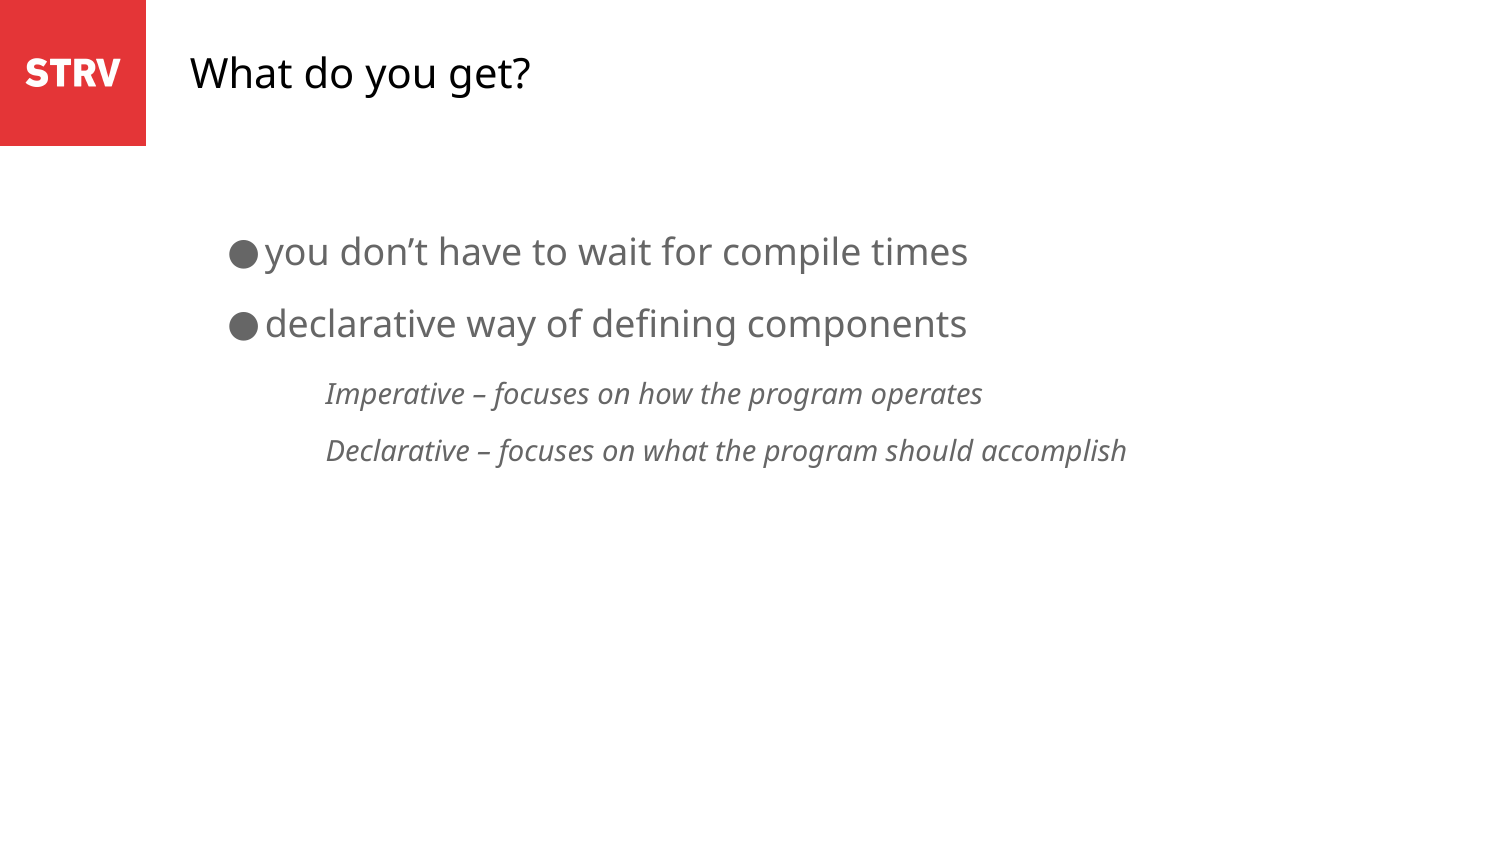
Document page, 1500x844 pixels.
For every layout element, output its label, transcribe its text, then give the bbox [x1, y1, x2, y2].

title What do you get? [174, 30, 1425, 114]
text_box Imperative – focuses on how the program operates Declarative – focuses on what the program should accomplish [273, 342, 1327, 485]
picture [0, 0, 146, 146]
text_box you don’t have to wait for compile times declarative way of defining components [174, 190, 1182, 366]
